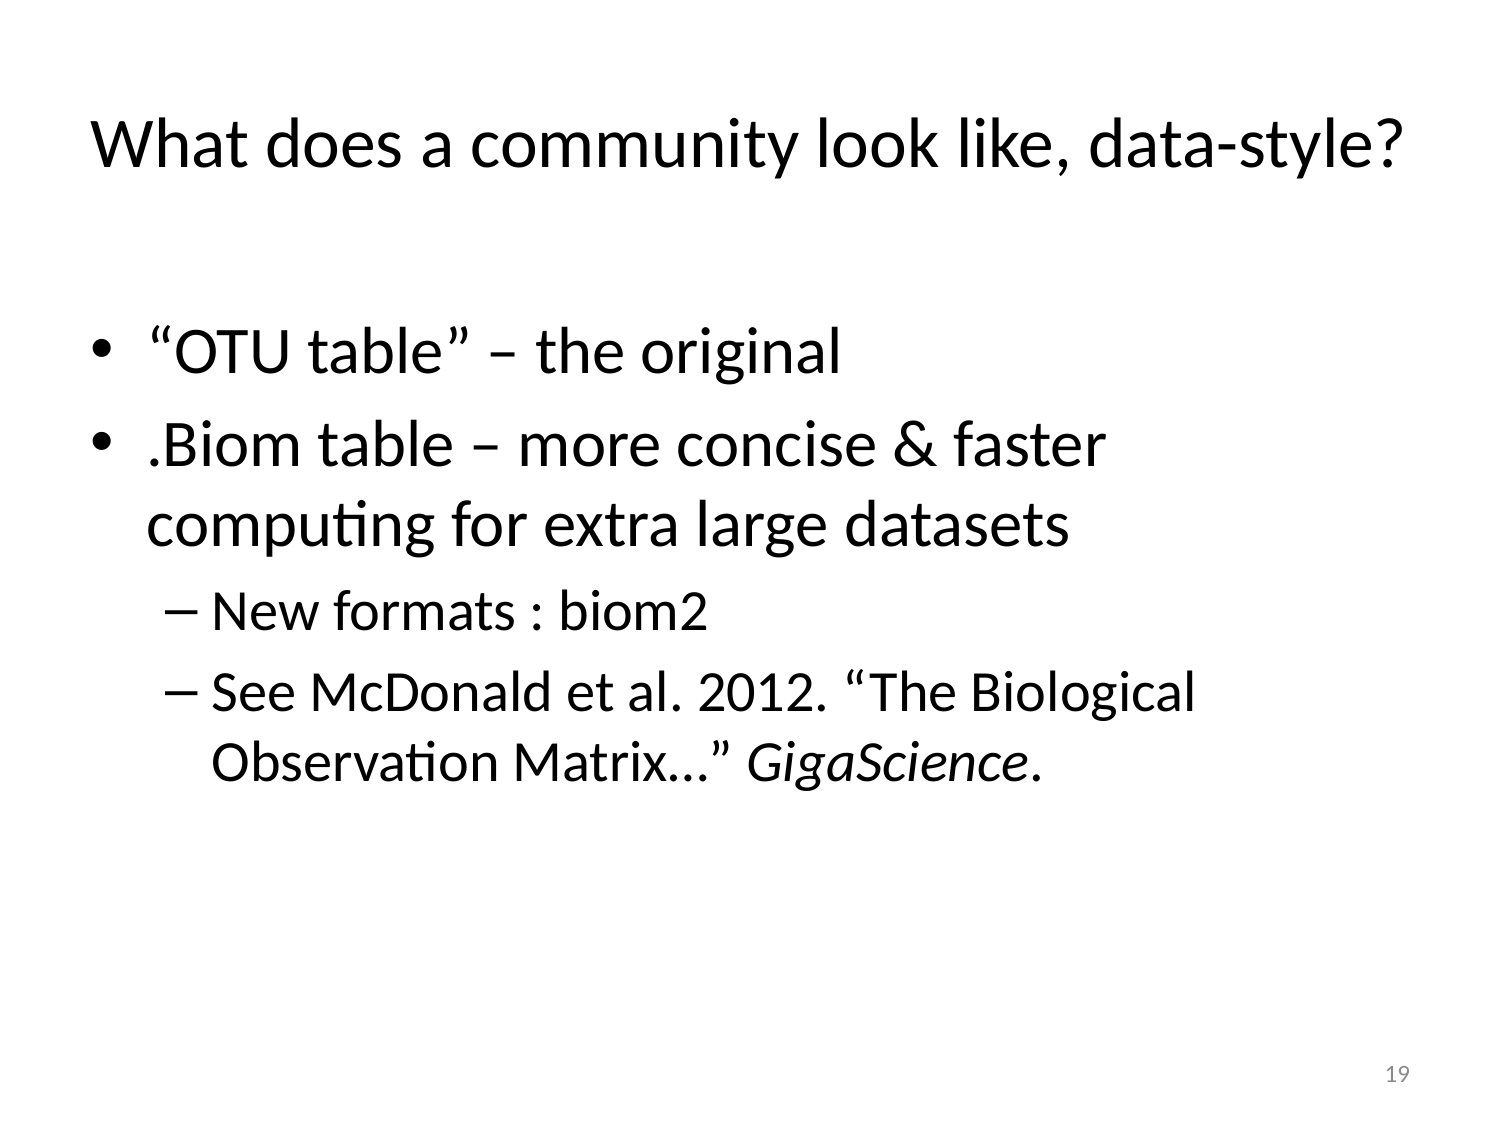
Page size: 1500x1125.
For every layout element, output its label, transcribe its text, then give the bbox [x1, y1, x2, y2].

title What does a community look like, data-style? [75, 45, 1425, 233]
list “OTU table” – the original .Biom table – more concise & faster computing for extra large datasets New formats : biom2 See McDonald et al. 2012. “The Biological Observation Matrix…” GigaScience. [75, 299, 1425, 1042]
slide_number 19 [1074, 1042, 1425, 1103]
